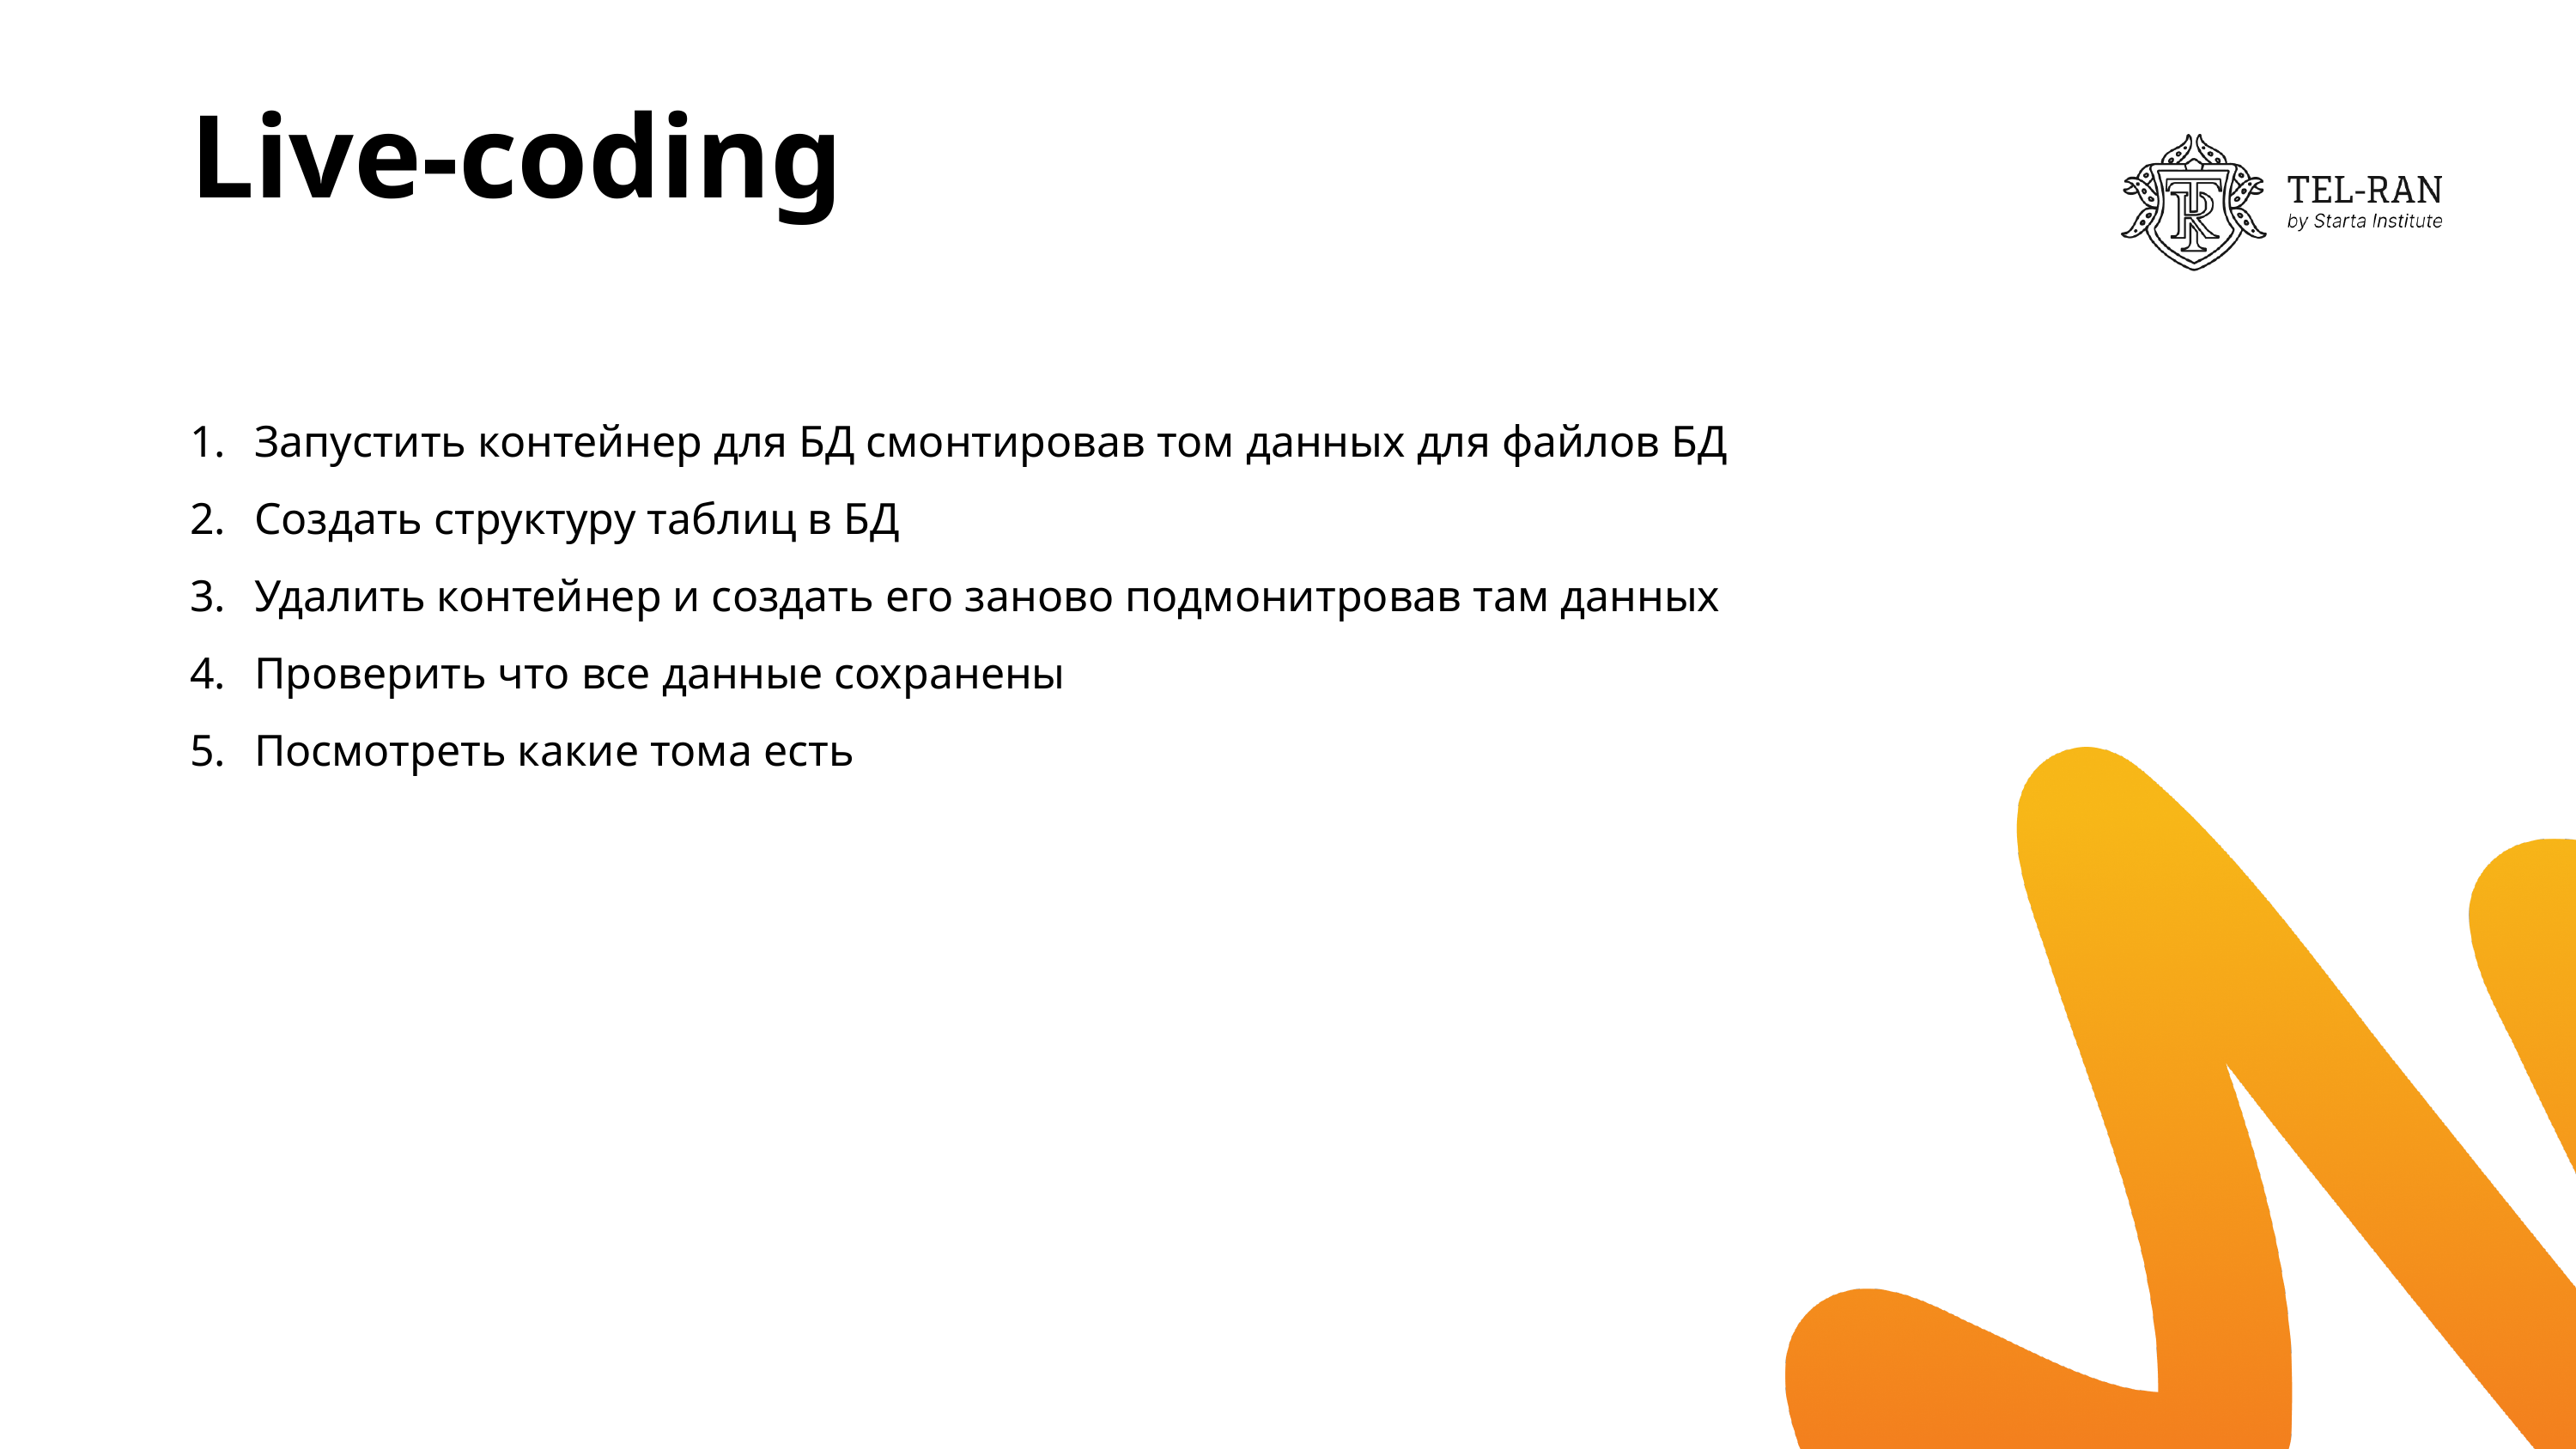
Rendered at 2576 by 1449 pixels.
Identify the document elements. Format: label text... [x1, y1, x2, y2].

title Live-coding [177, 76, 2107, 358]
picture [2121, 134, 2442, 271]
picture [1620, 747, 2576, 1449]
text_box Запустить контейнер для БД смонтировав том данных для файлов БД Создать структуру таблиц в БД Удалить контейнер и создать его заново подмонитровав там данных Проверить что все данные сохранены Посмотреть какие тома есть [177, 382, 2006, 781]
